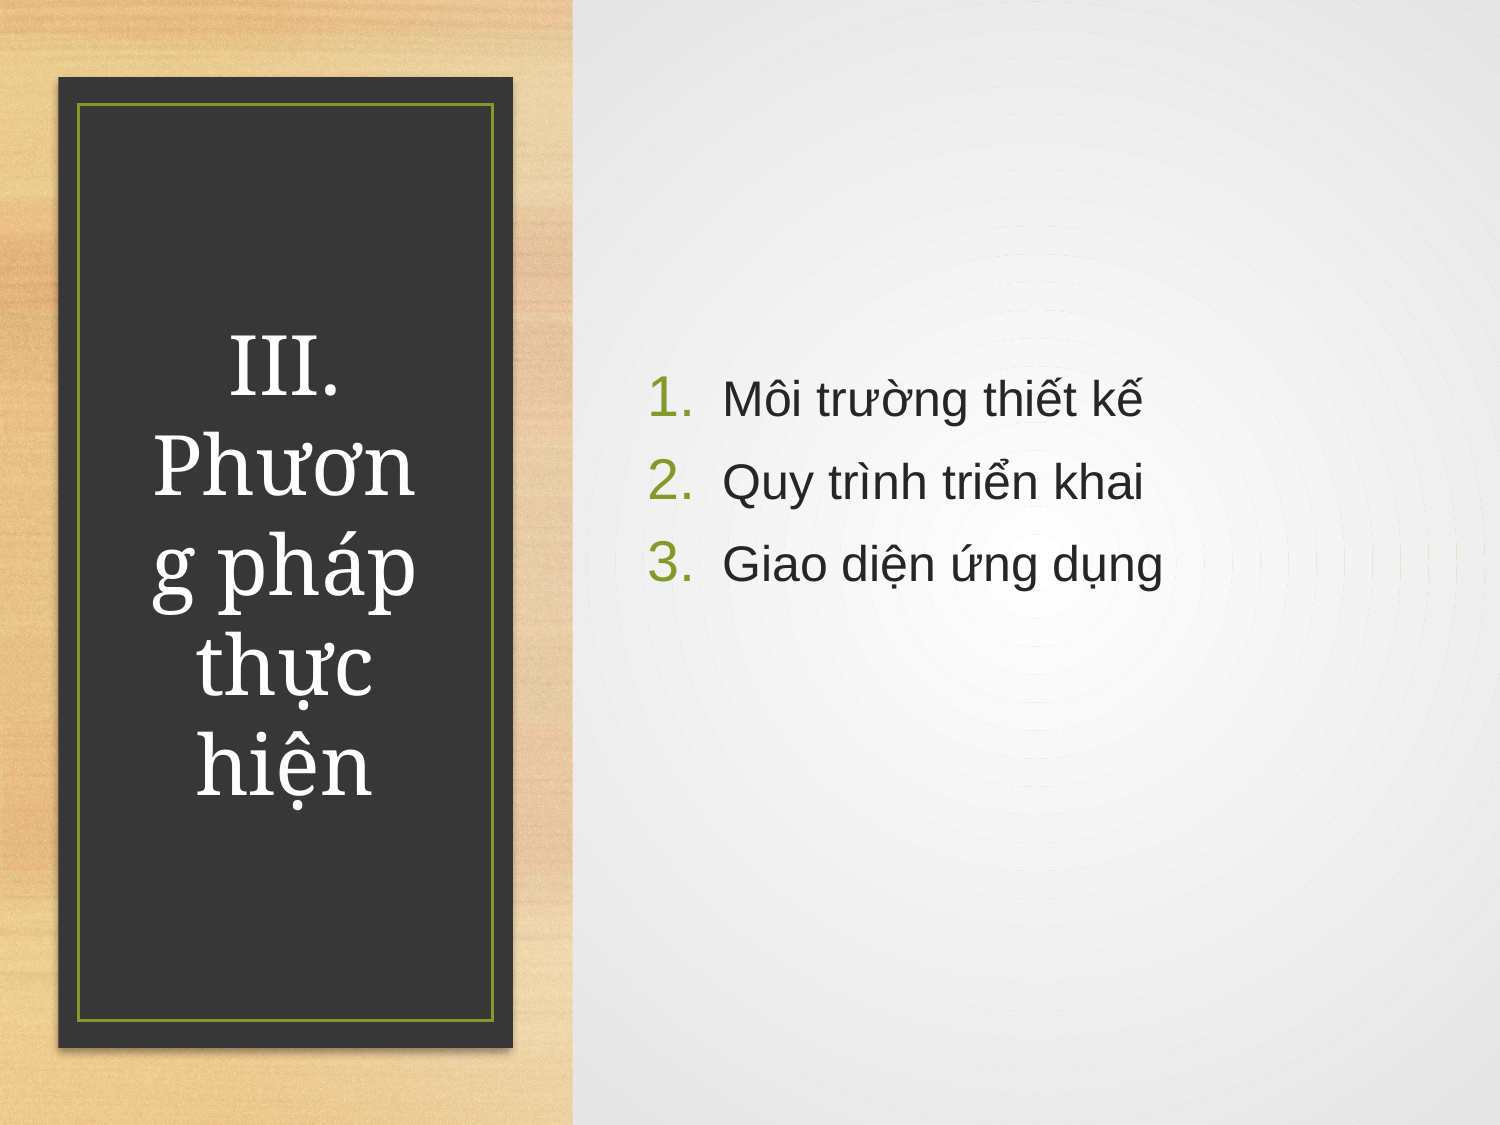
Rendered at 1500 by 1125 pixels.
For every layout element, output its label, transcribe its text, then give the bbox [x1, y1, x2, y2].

text_box [57, 76, 514, 1049]
title III. Phương pháp thực hiện [117, 156, 454, 968]
list Môi trường thiết kế Quy trình triển khai Giao diện ứng dụng [632, 77, 1365, 964]
text_box [0, 0, 571, 1125]
text_box [78, 103, 493, 1021]
text_box [571, 0, 1500, 1125]
